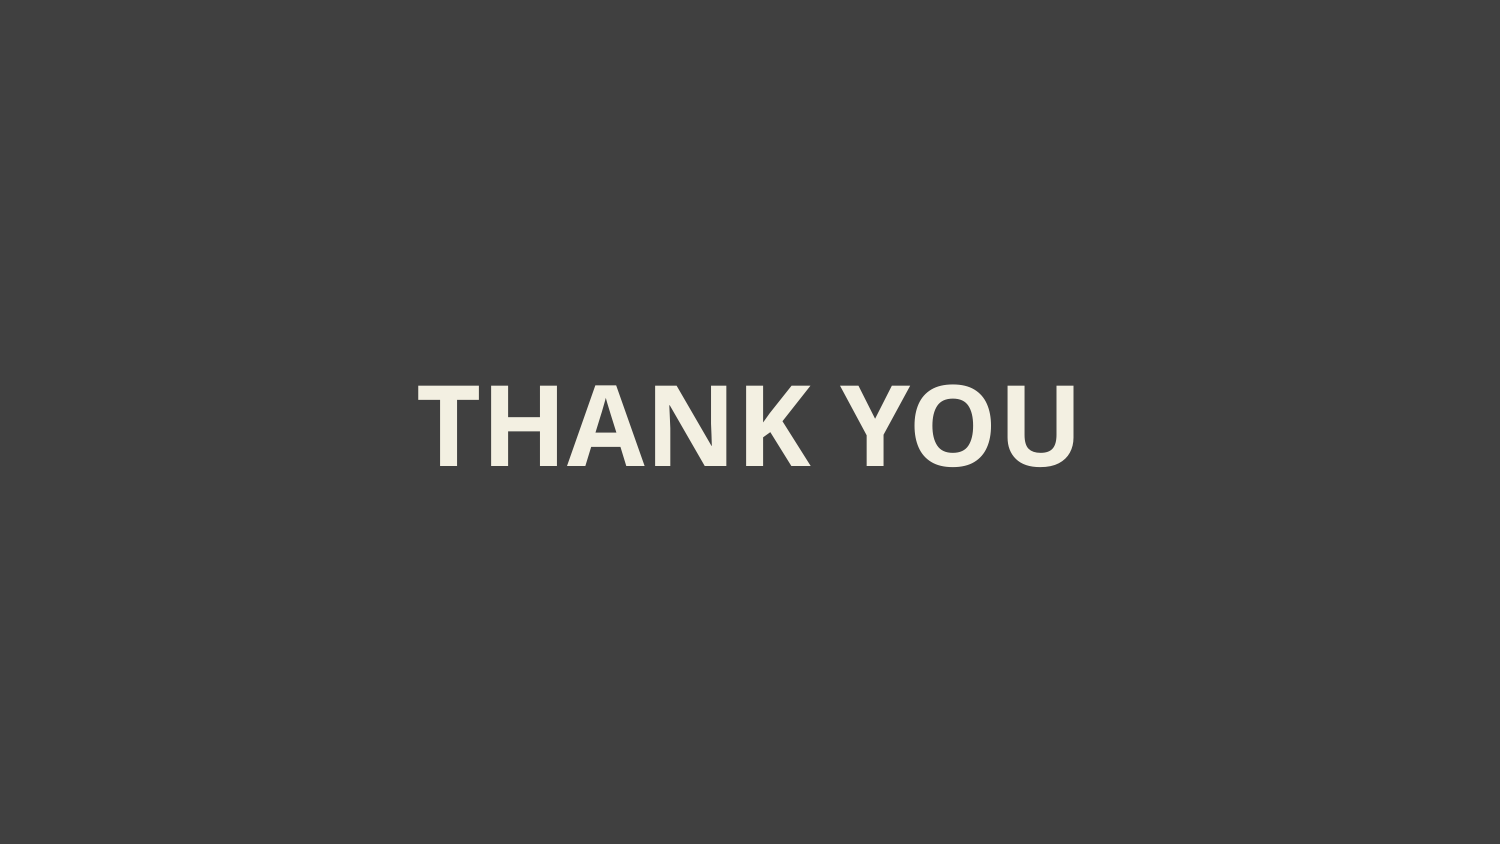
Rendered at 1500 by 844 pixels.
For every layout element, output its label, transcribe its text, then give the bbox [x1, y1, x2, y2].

text_box THANK YOU [401, 346, 1099, 497]
